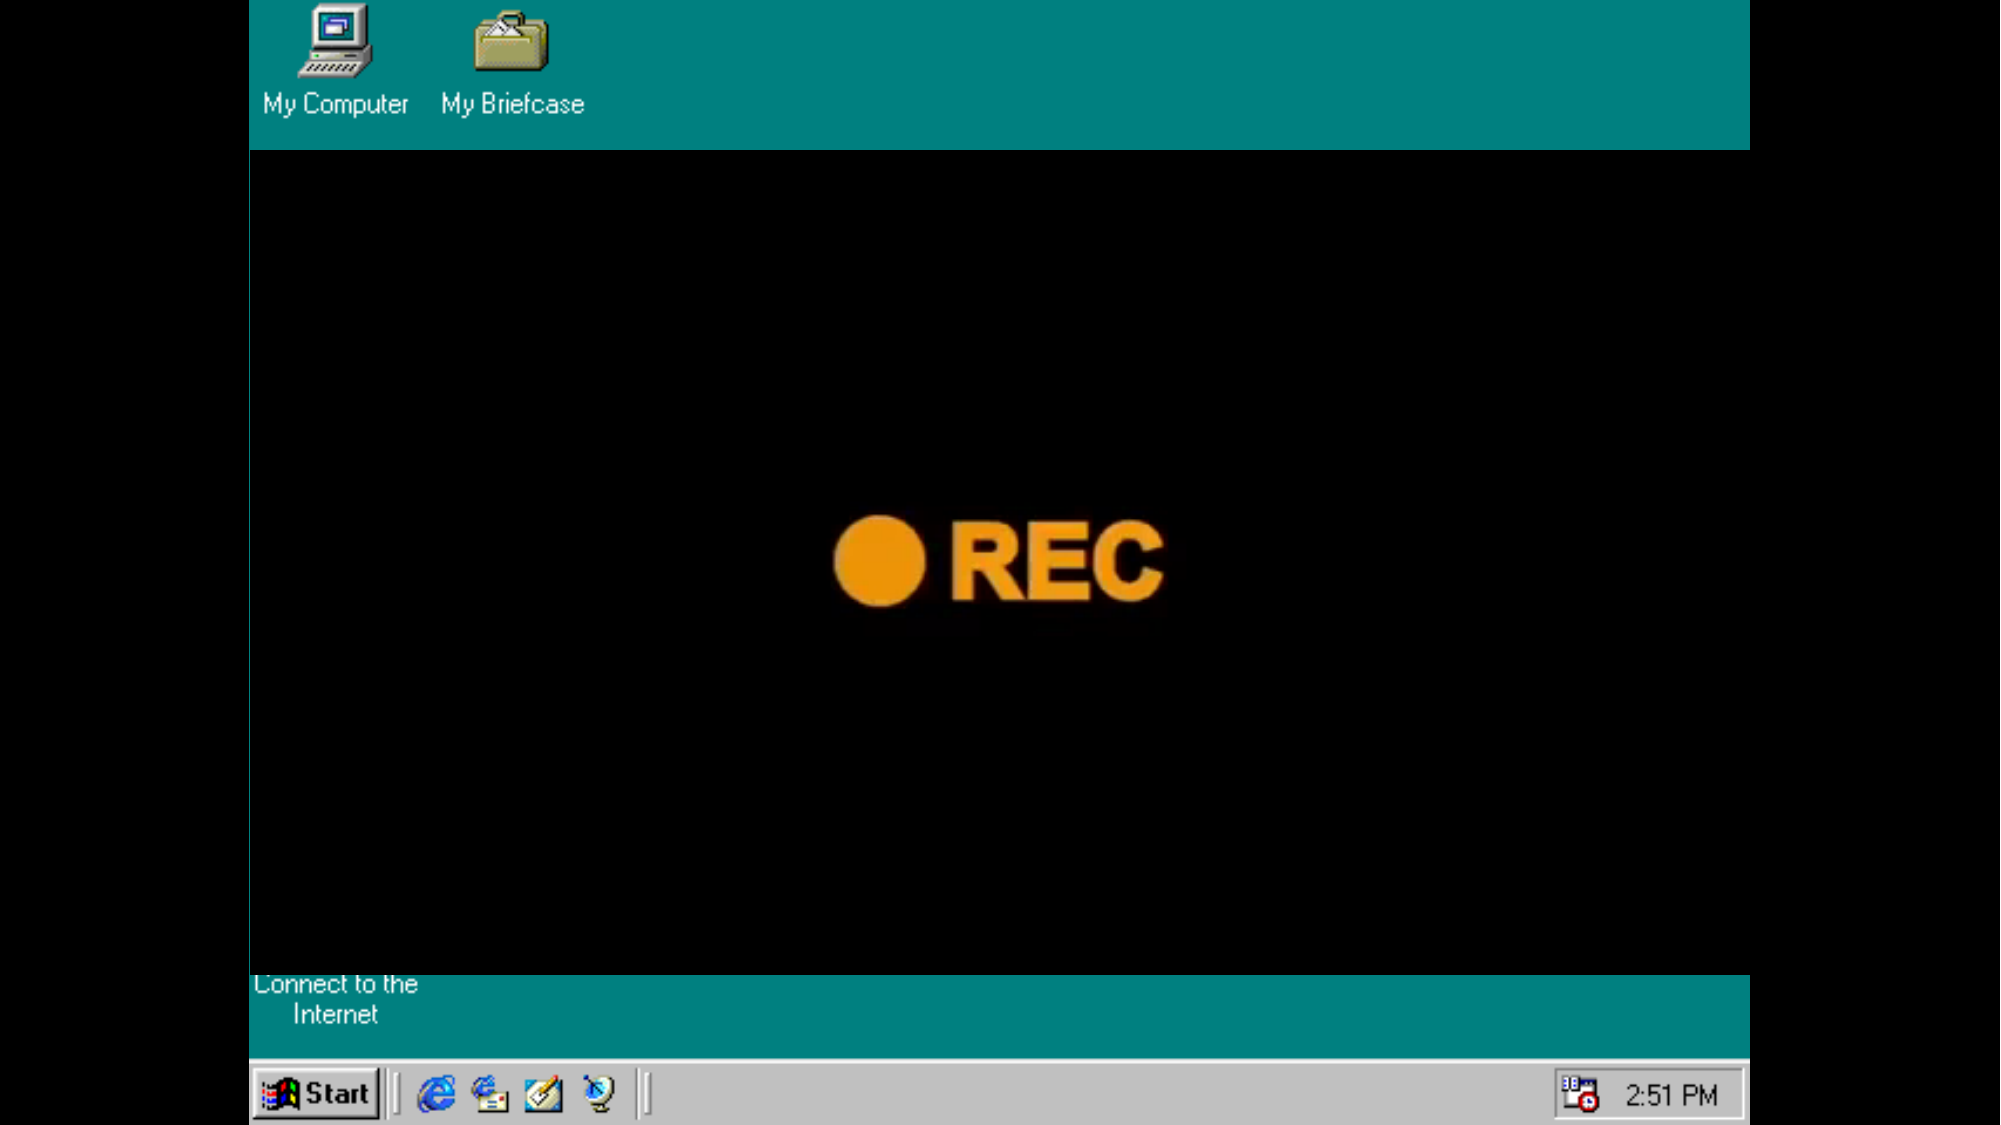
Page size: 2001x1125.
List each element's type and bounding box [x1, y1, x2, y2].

text_box [249, 149, 1751, 976]
picture [249, 0, 1751, 149]
picture [249, 976, 1751, 1125]
